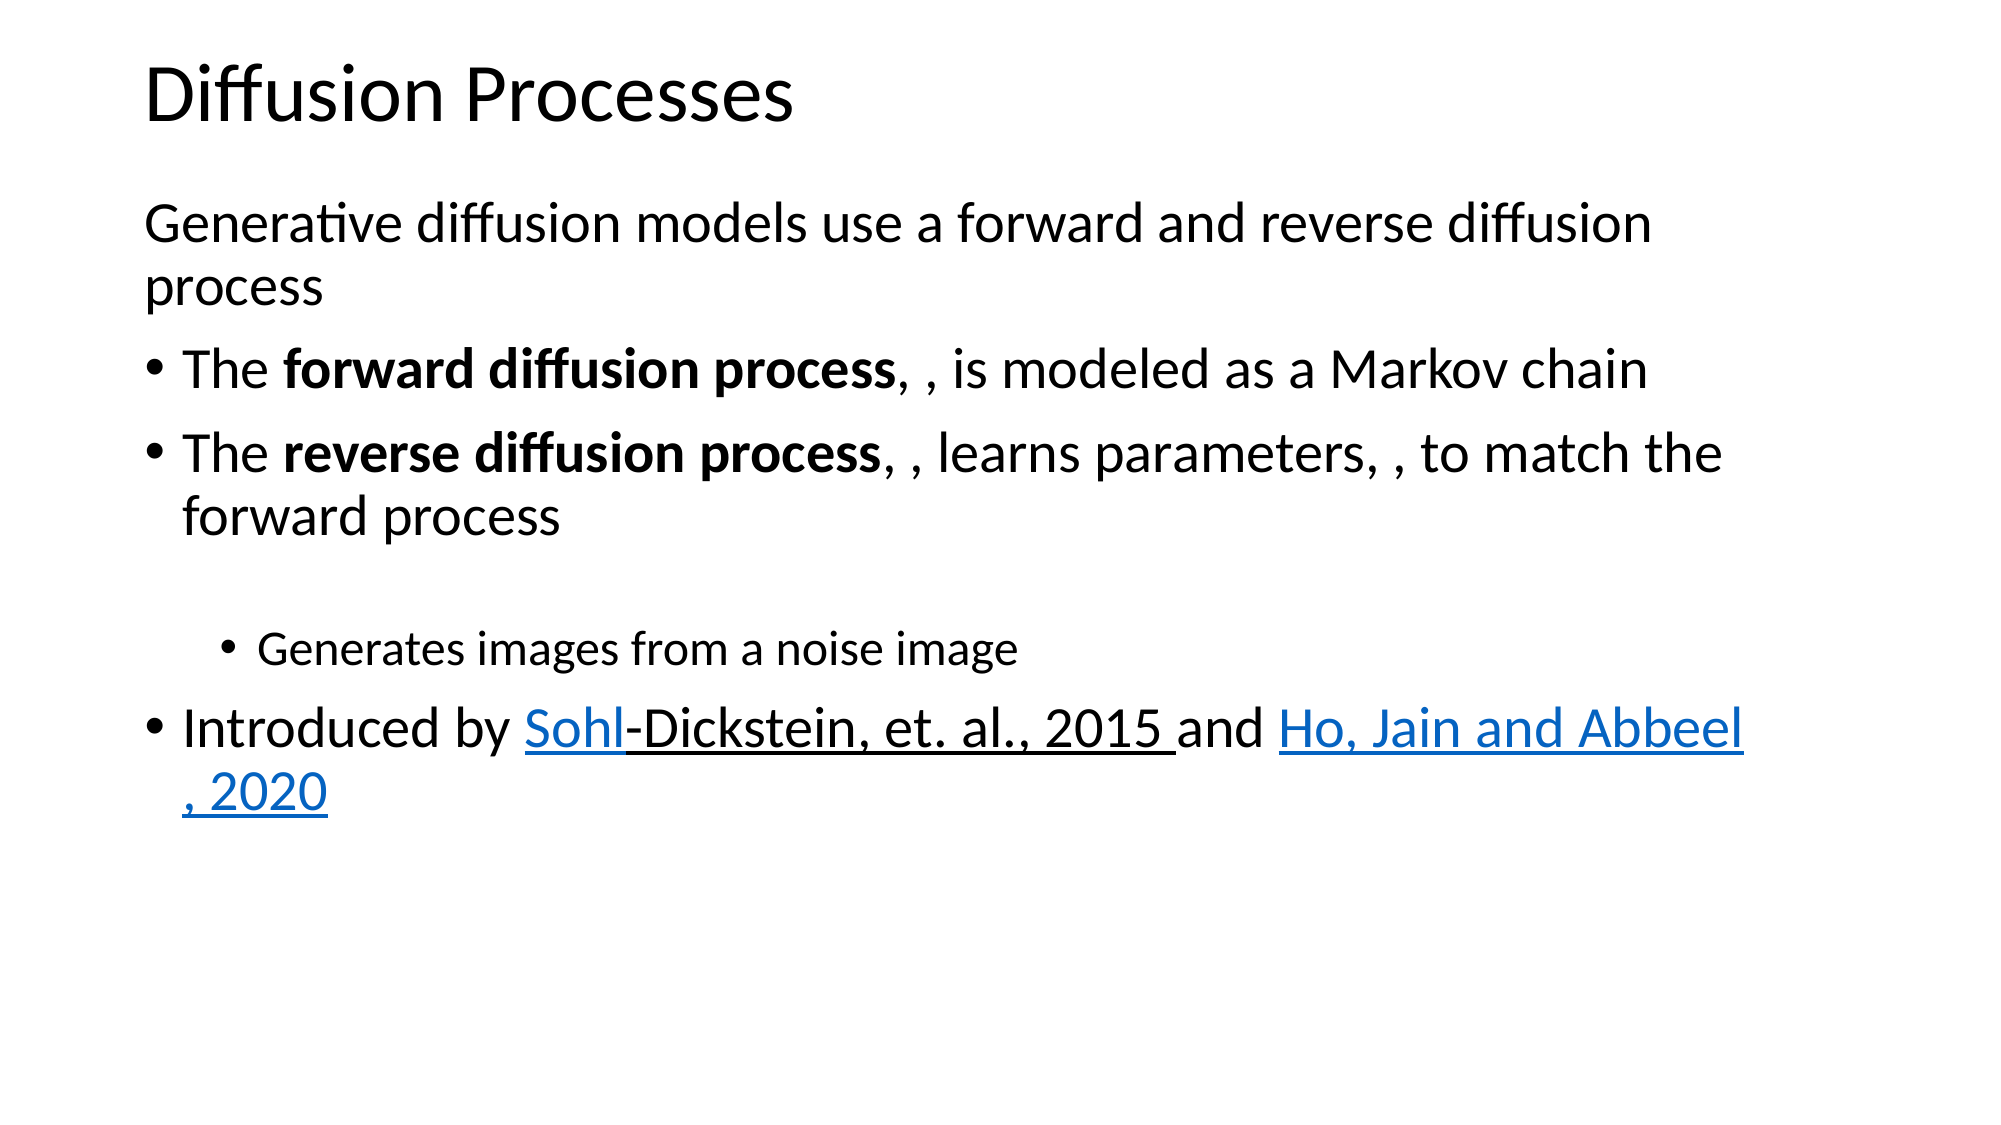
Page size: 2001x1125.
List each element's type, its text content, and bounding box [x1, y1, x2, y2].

title Diffusion Processes [129, 22, 1855, 166]
